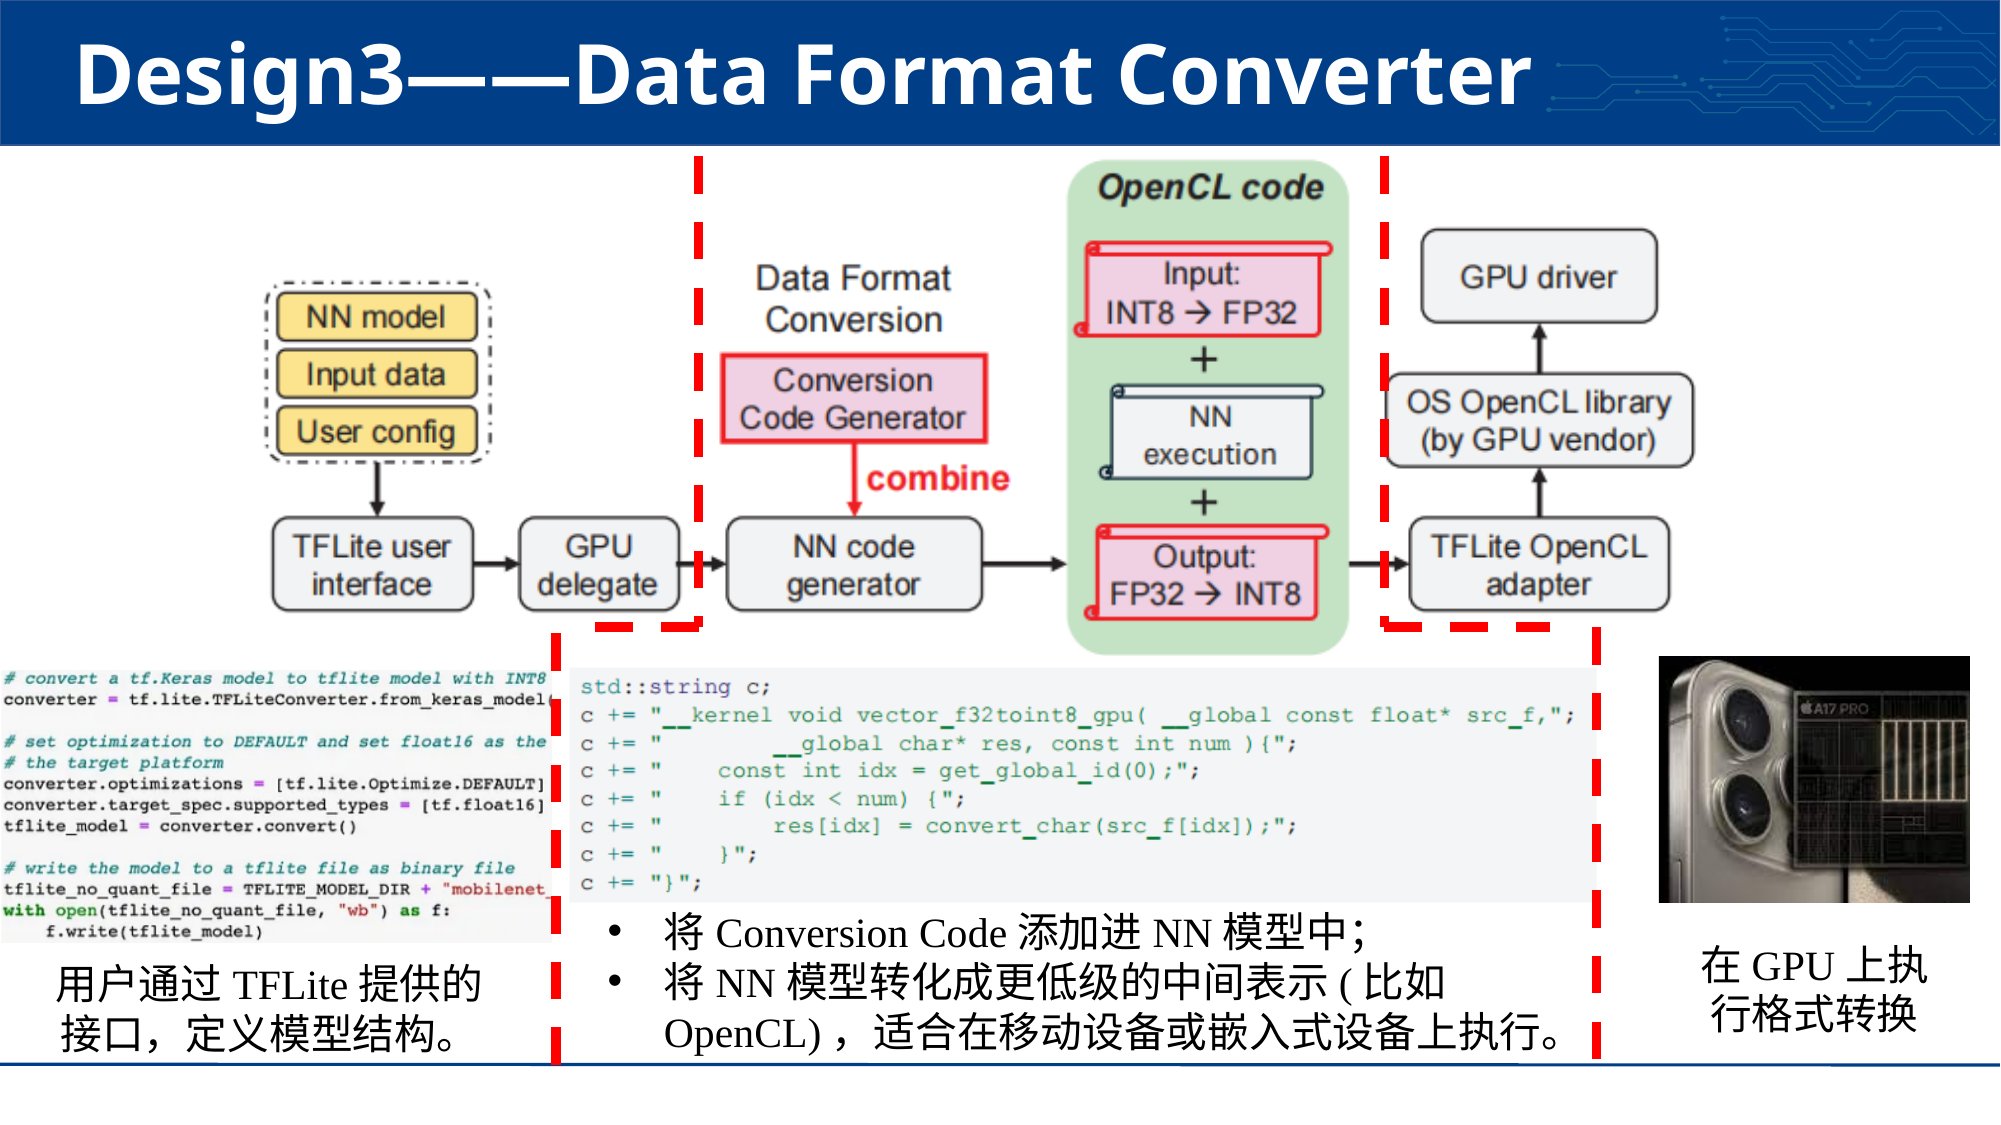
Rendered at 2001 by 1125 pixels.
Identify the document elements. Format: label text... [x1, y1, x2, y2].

title Design3——Data Format Converter [58, 3, 1938, 153]
picture [1, 152, 1970, 943]
text_box 将Conversion Code添加进NN模型中； 将NN模型转化成更低级的中间表示(比如OpenCL)，适合在移动设备或嵌入式设备上执行。 [592, 909, 1572, 1063]
text_box 在GPU上执行格式转换 [1684, 930, 1945, 1046]
slide_number [1550, 1065, 2000, 1125]
text_box 用户通过TFLite提供的接口，定义模型结构。 [33, 950, 506, 1066]
